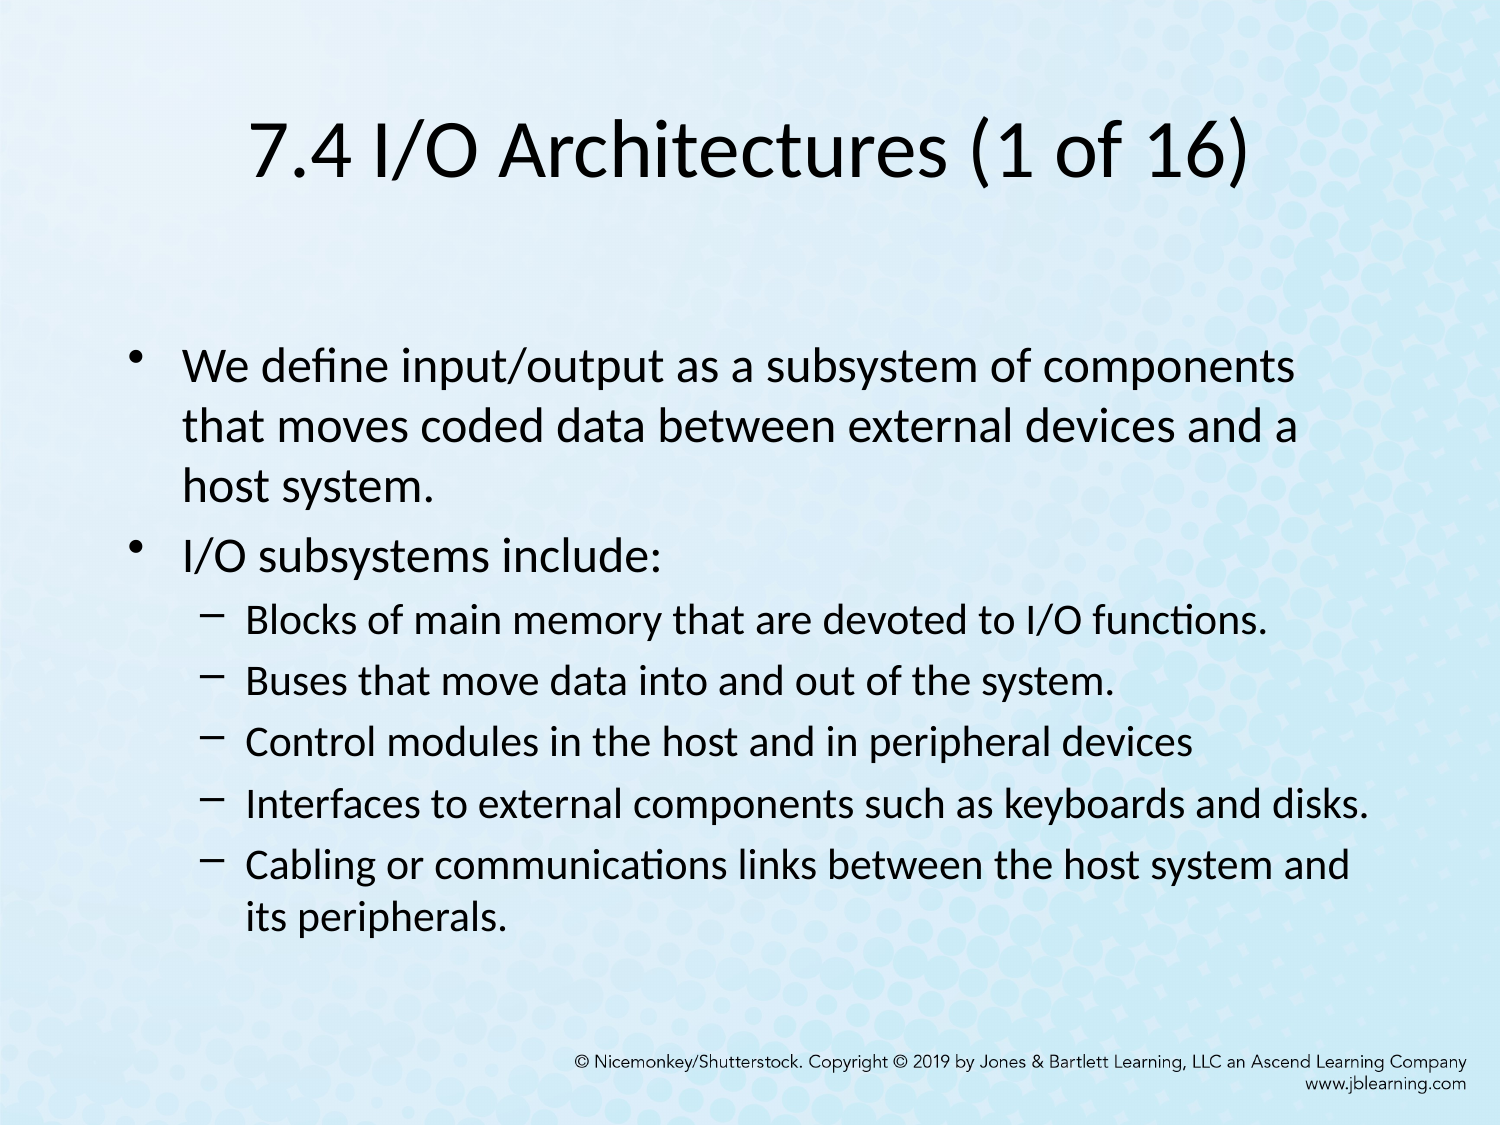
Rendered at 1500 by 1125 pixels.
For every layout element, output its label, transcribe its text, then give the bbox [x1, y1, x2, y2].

list We define input/output as a subsystem of components that moves coded data between external devices and a host system. I/O subsystems include: Blocks of main memory that are devoted to I/O functions. Buses that move data into and out of the system. Control modules in the host and in peripheral devices Interfaces to external components such as keyboards and disks. Cabling or communications links between the host system and its peripherals. [112, 324, 1388, 1000]
picture [0, 0, 1500, 1125]
title 7.4 I/O Architectures (1 of 16) [112, 50, 1388, 238]
